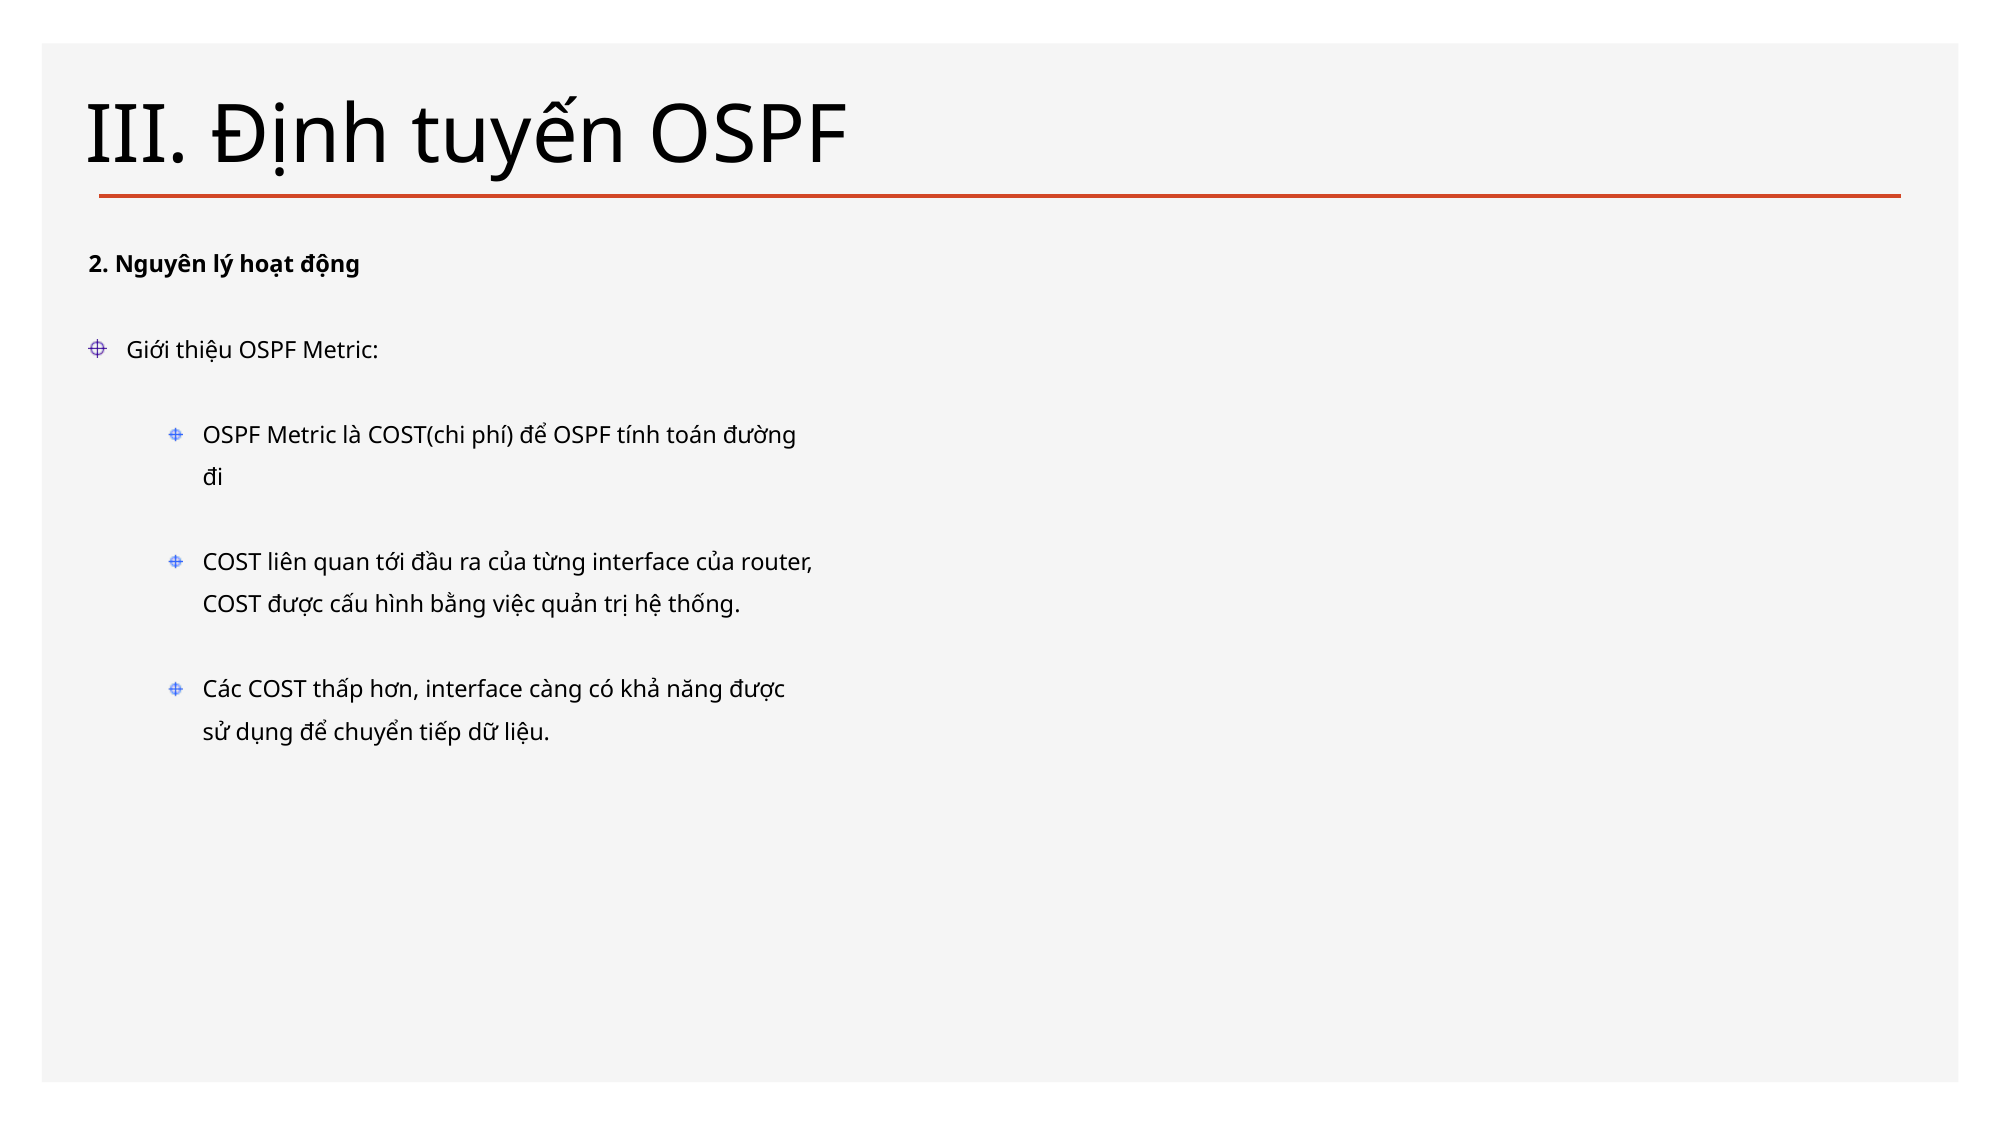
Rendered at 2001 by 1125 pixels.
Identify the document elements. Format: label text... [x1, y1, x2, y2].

title III. Định tuyến OSPF [85, 73, 1214, 179]
picture [164, 425, 183, 443]
picture [164, 552, 183, 570]
picture [88, 339, 107, 358]
list 2. Nguyên lý hoạt động Giới thiệu OSPF Metric: OSPF Metric là COST(chi phí) để OSPF tính toán đường đi COST liên quan tới đầu ra của từng interface của router, COST được cấu hình bằng việc quản trị hệ thống. Các COST thấp hơn, interface càng có khả năng được sử dụng để chuyển tiếp dữ liệu. [88, 235, 813, 888]
picture [164, 679, 183, 698]
